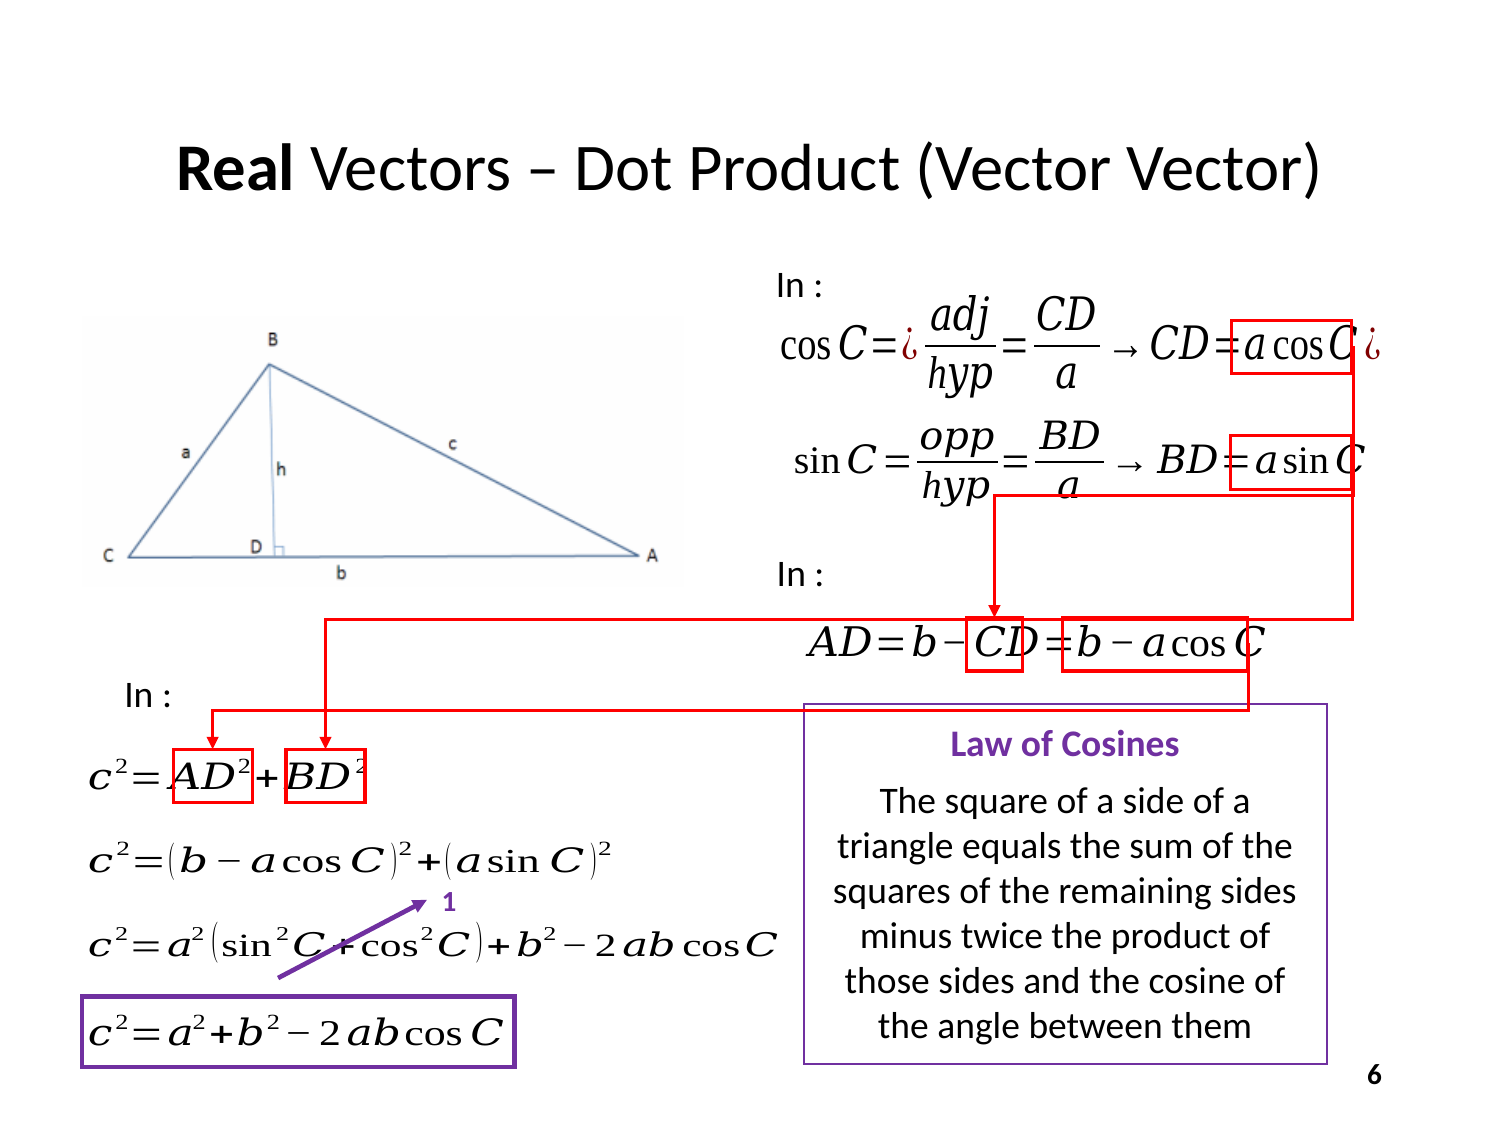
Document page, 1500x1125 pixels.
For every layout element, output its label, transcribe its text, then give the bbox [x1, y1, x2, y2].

text_box [285, 750, 366, 804]
text_box 1 [426, 875, 460, 925]
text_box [212, 644, 325, 750]
text_box [81, 995, 516, 1068]
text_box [803, 750, 1327, 1064]
picture [81, 300, 684, 587]
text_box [994, 347, 1352, 462]
slide_number 6 [1059, 1042, 1397, 1103]
text_box [172, 748, 253, 804]
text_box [278, 900, 427, 978]
text_box [1230, 319, 1353, 347]
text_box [325, 462, 1352, 750]
